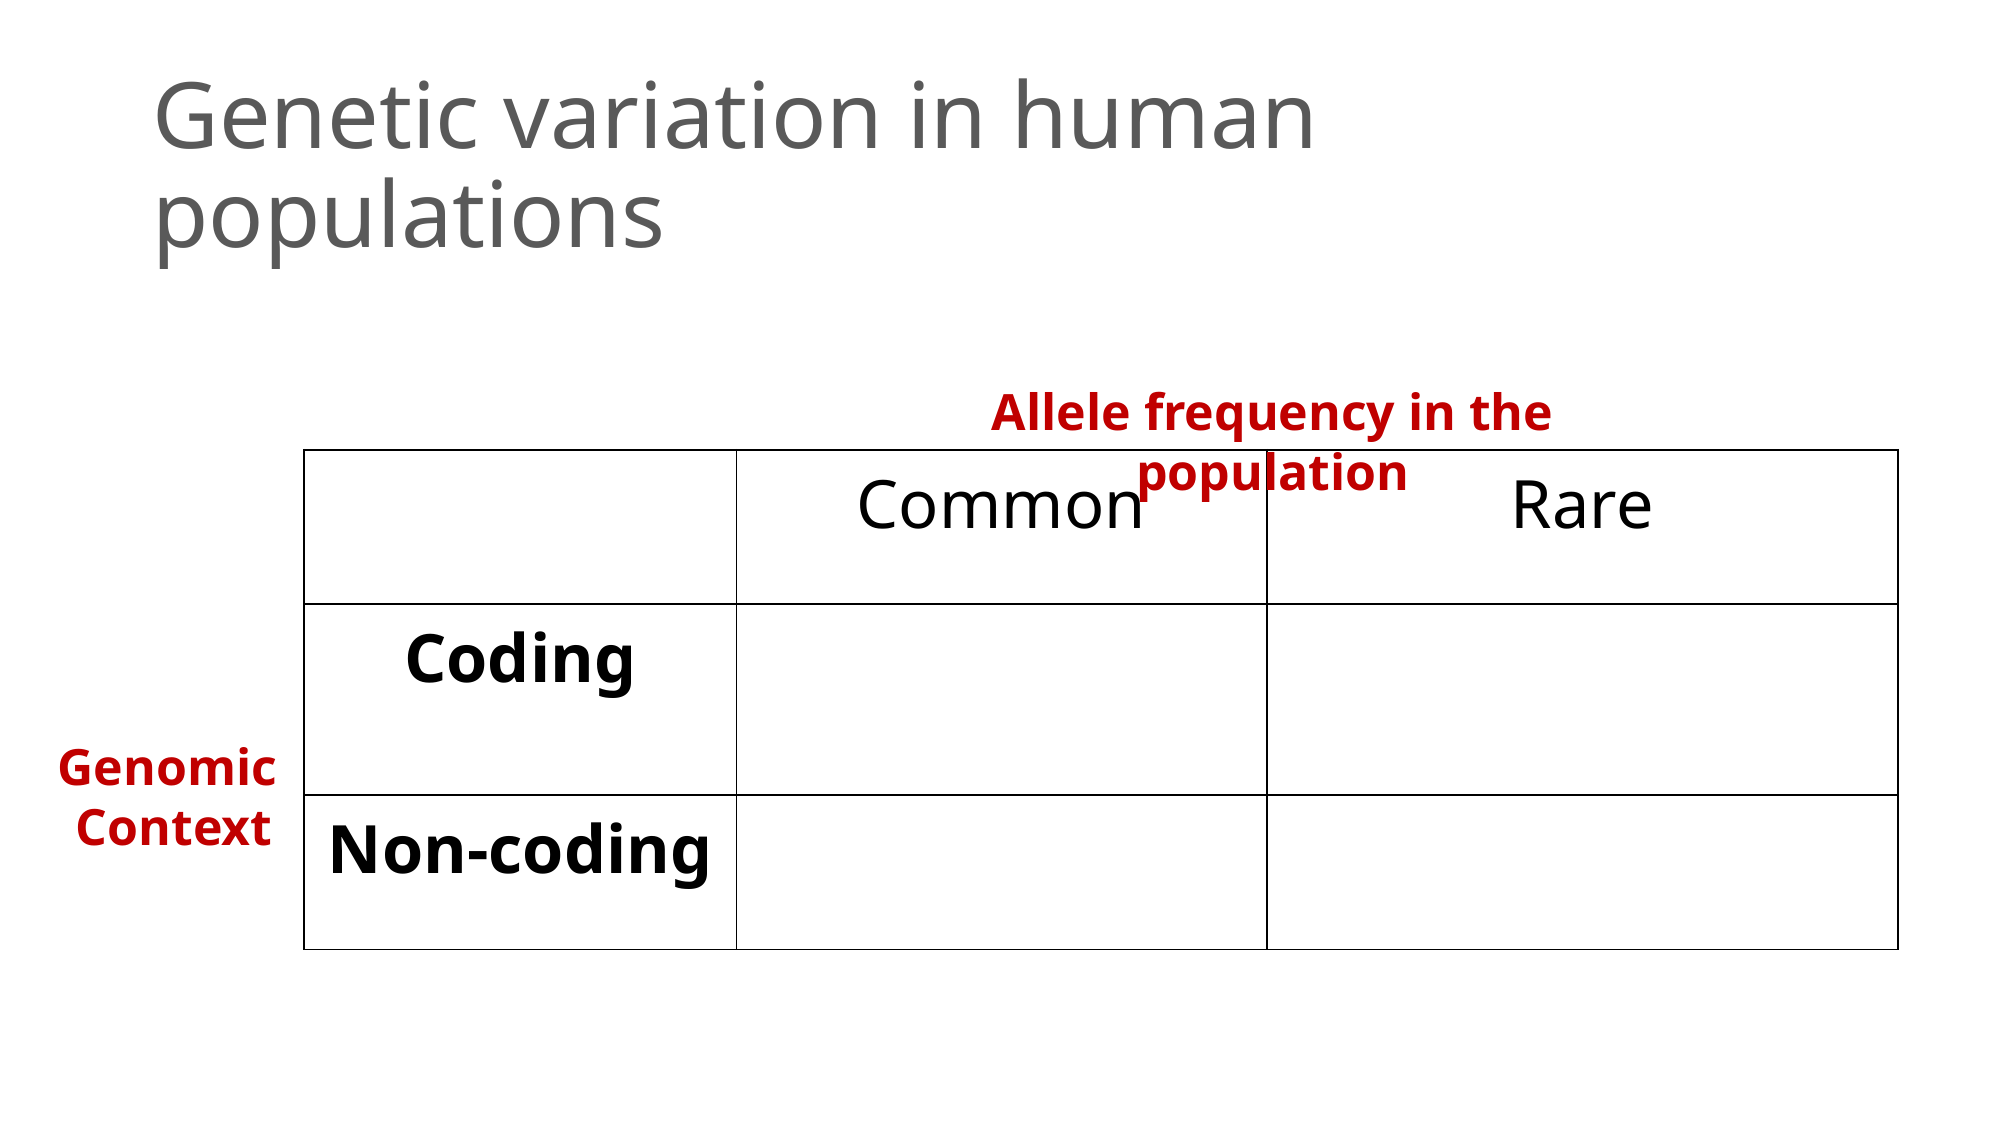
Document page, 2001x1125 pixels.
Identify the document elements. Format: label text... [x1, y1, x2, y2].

table_cell [1268, 605, 1897, 794]
text_box Genomic Context [0, 727, 303, 863]
table_cell [737, 796, 1266, 949]
title Genetic variation in human populations [137, 59, 1863, 278]
table_cell Coding [305, 605, 736, 794]
table_header [305, 451, 736, 603]
table_cell [737, 605, 1266, 794]
text_box Allele frequency in the population [845, 373, 1700, 508]
table_cell Non-coding [305, 796, 736, 949]
table_header Common [737, 451, 1266, 603]
table_cell [1268, 796, 1897, 949]
table_header Rare [1268, 451, 1897, 603]
